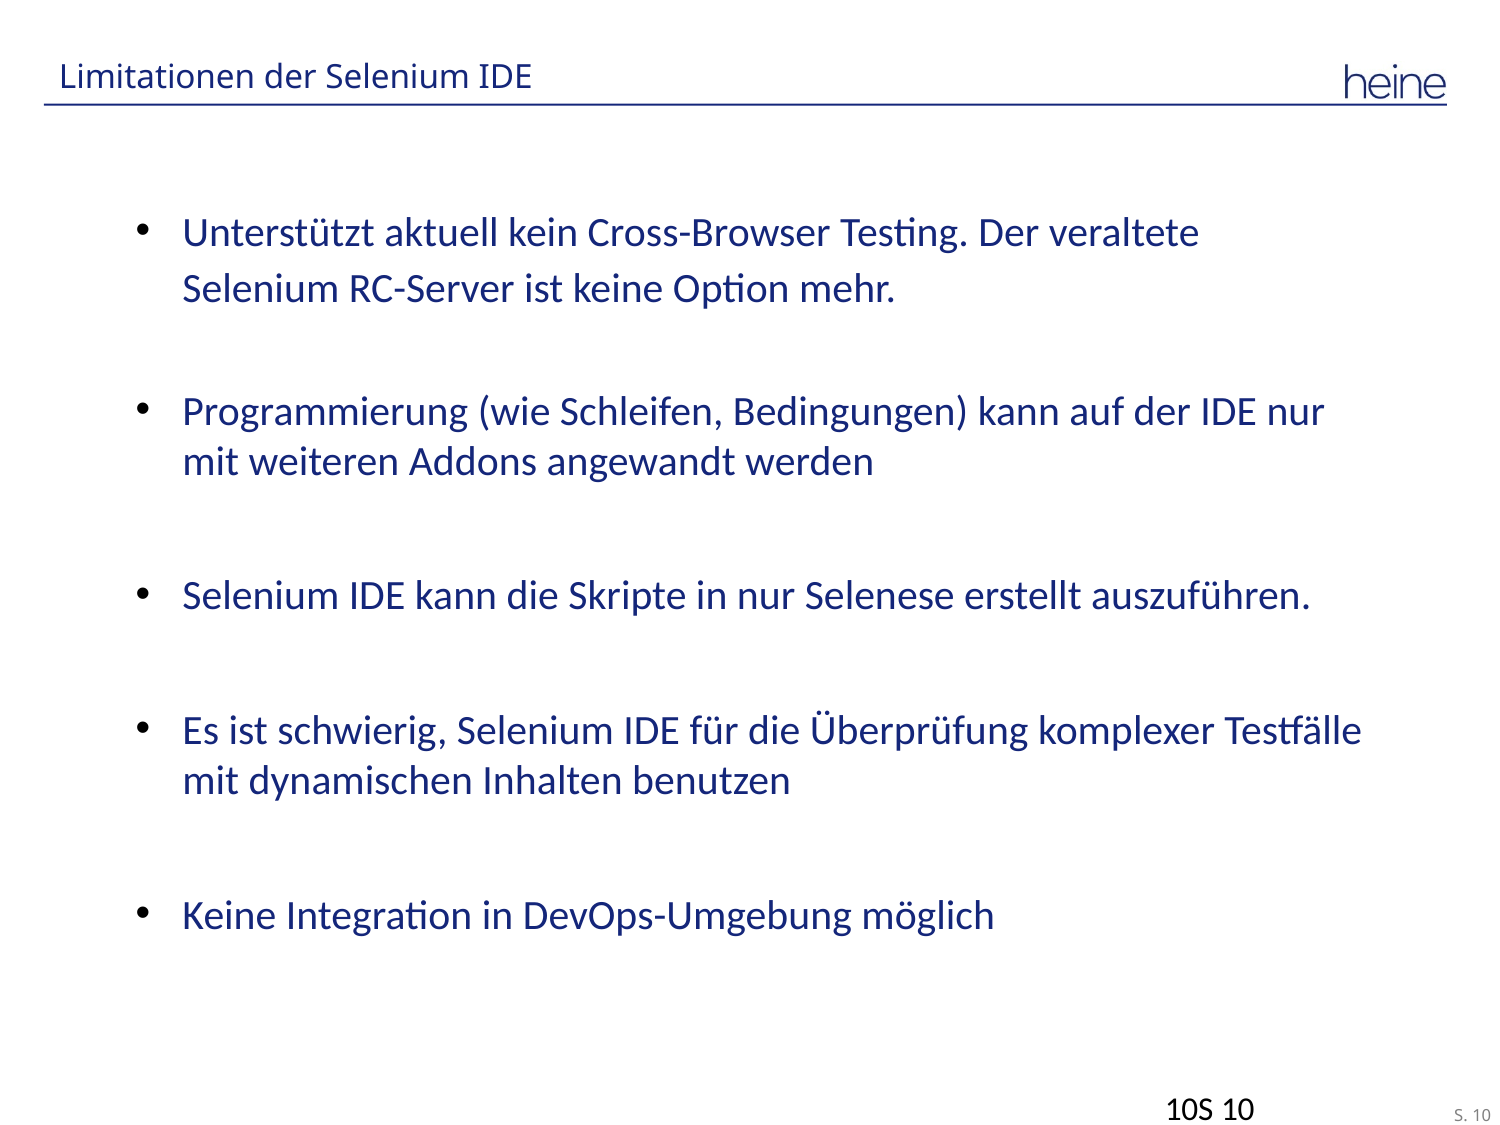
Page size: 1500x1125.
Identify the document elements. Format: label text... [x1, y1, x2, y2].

title Limitationen der Selenium IDE [43, 45, 1329, 105]
text_box 9S 9 [1149, 1074, 1500, 1125]
text_box Unterstützt aktuell kein Cross-Browser Testing. Der veraltete Selenium RC-Server ist keine Option mehr. Programmierung (wie Schleifen, Bedingungen) kann auf der IDE nur mit weiteren Addons angewandt werden Selenium IDE kann die Skripte in nur Selenese erstellt auszuführen. Es ist schwierig, Selenium IDE für die Überprüfung komplexer Testfälle mit dynamischen Inhalten benutzen Keine Integration in DevOps-Umgebung möglich [135, 184, 1365, 1009]
picture [1340, 61, 1447, 101]
